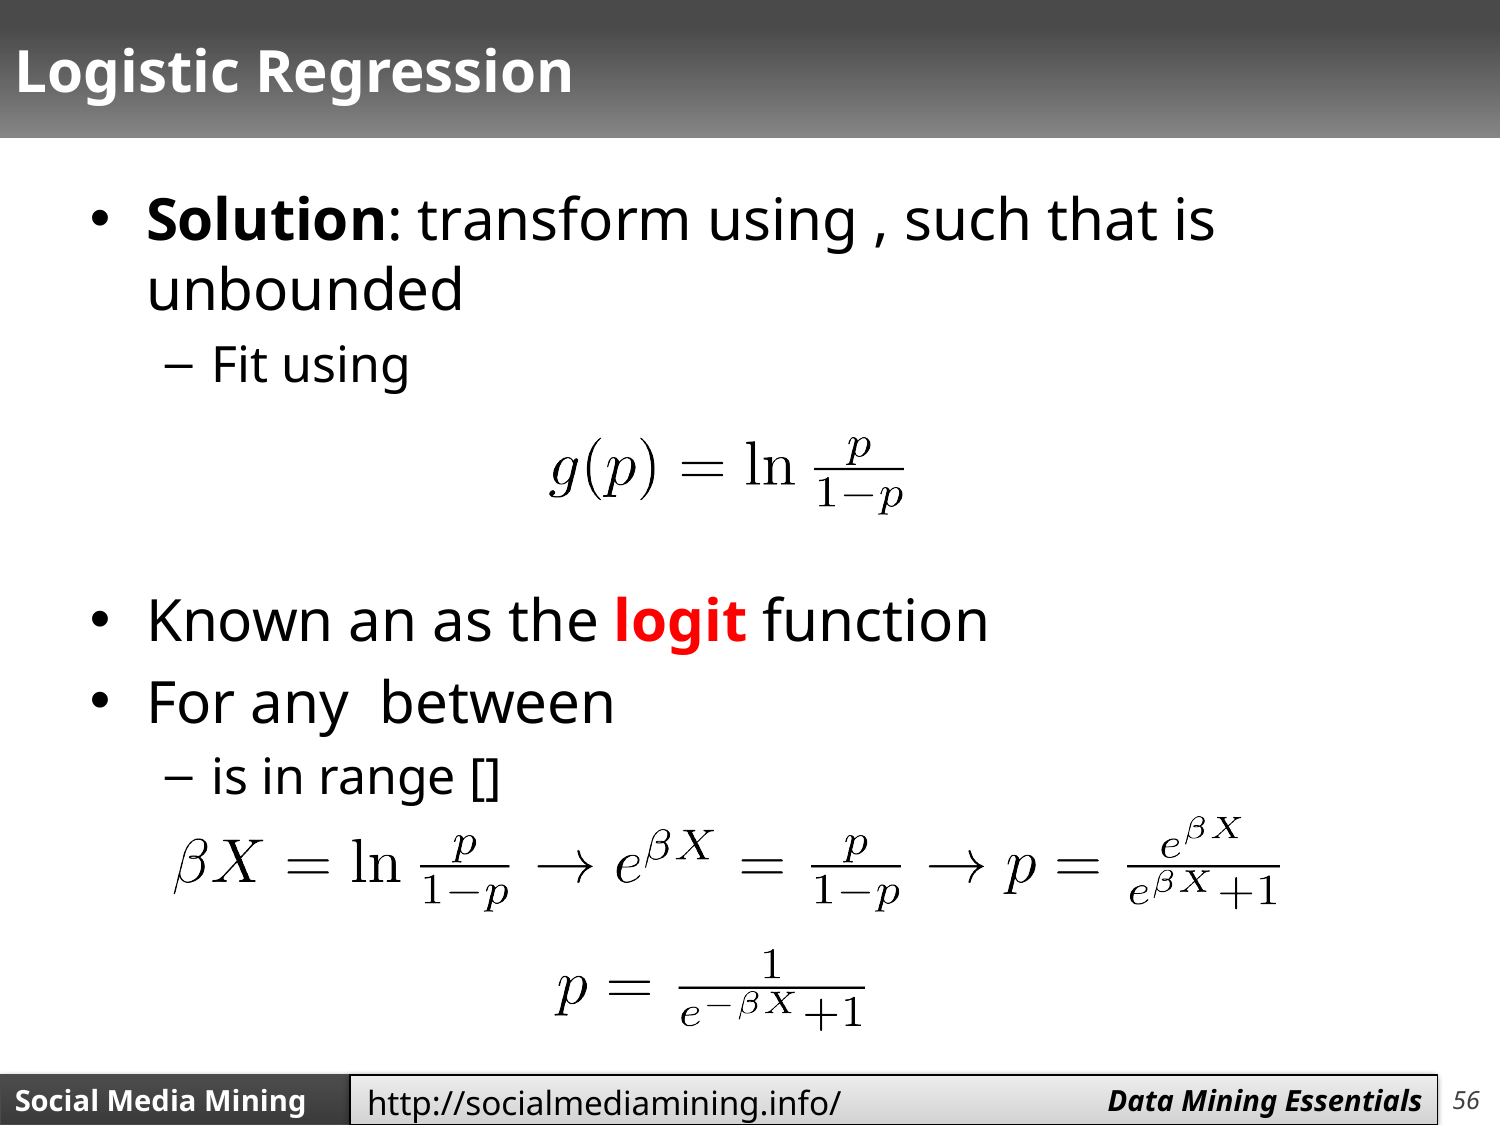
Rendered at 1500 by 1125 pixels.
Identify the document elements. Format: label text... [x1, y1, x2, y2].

picture [549, 437, 904, 515]
title Logistic Regression [0, 0, 1500, 138]
picture [173, 815, 1280, 912]
picture [553, 948, 866, 1031]
